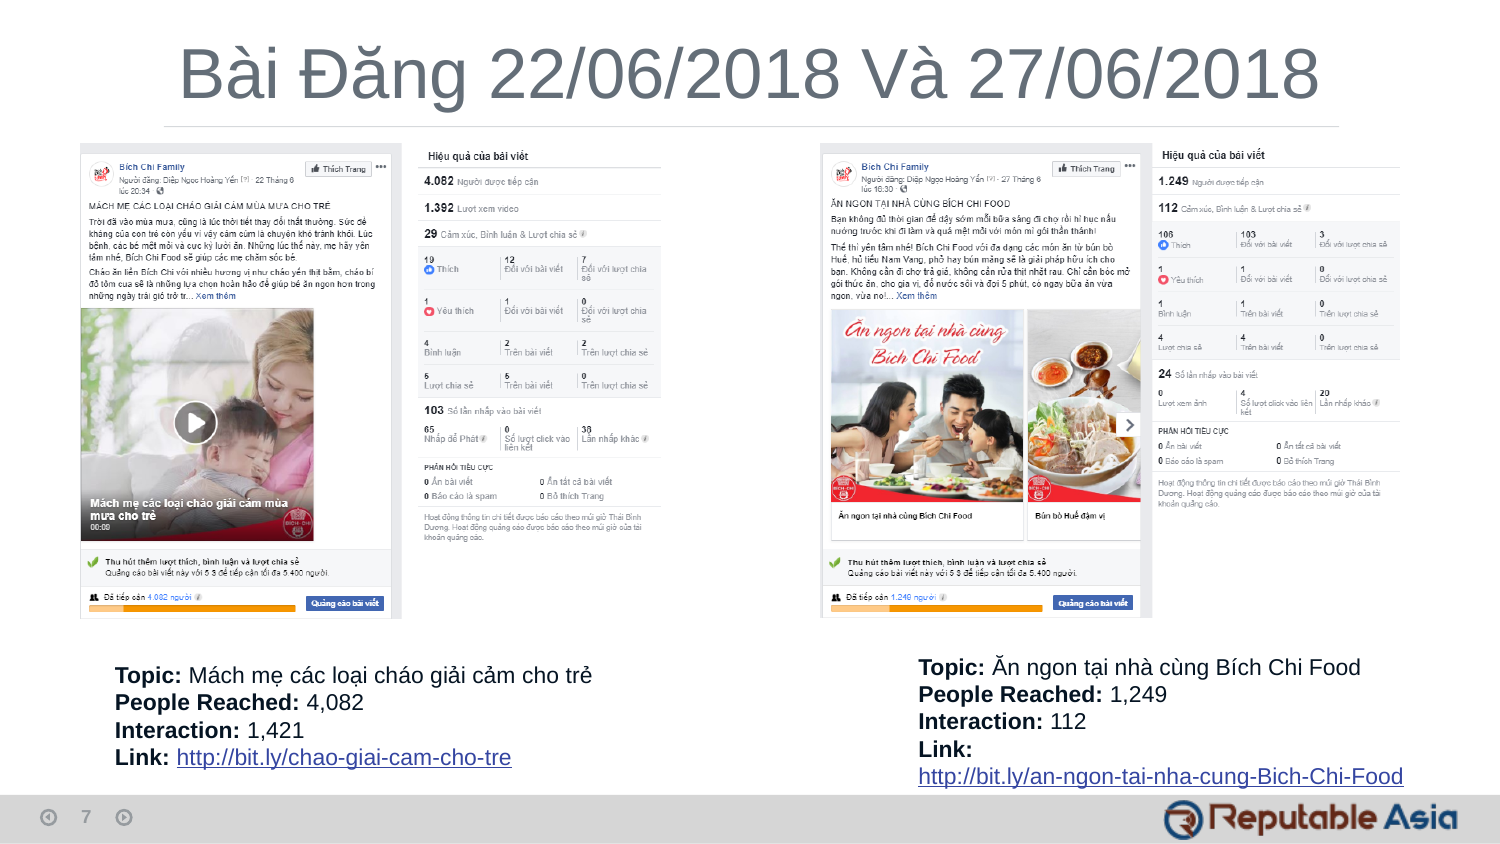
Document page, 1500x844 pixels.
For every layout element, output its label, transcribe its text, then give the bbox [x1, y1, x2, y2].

picture [820, 143, 1400, 618]
text_box Topic: Mách mẹ các loại cháo giải cảm cho trẻ People Reached: 4,082 Interaction: 1,421 Link: http://bit.ly/chao-giai-cam-cho-tre [100, 652, 668, 833]
slide_number 7 [54, 797, 100, 829]
text_box Topic: Ăn ngon tại nhà cùng Bích Chi Food People Reached: 1,249 Interaction: 112 Link: http://bit.ly/an-ngon-tai-nha-cung-Bich-Chi-Food [903, 644, 1471, 844]
picture [80, 143, 668, 619]
text_box Bài Đăng 22/06/2018 Và 27/06/2018 [0, 32, 1500, 110]
